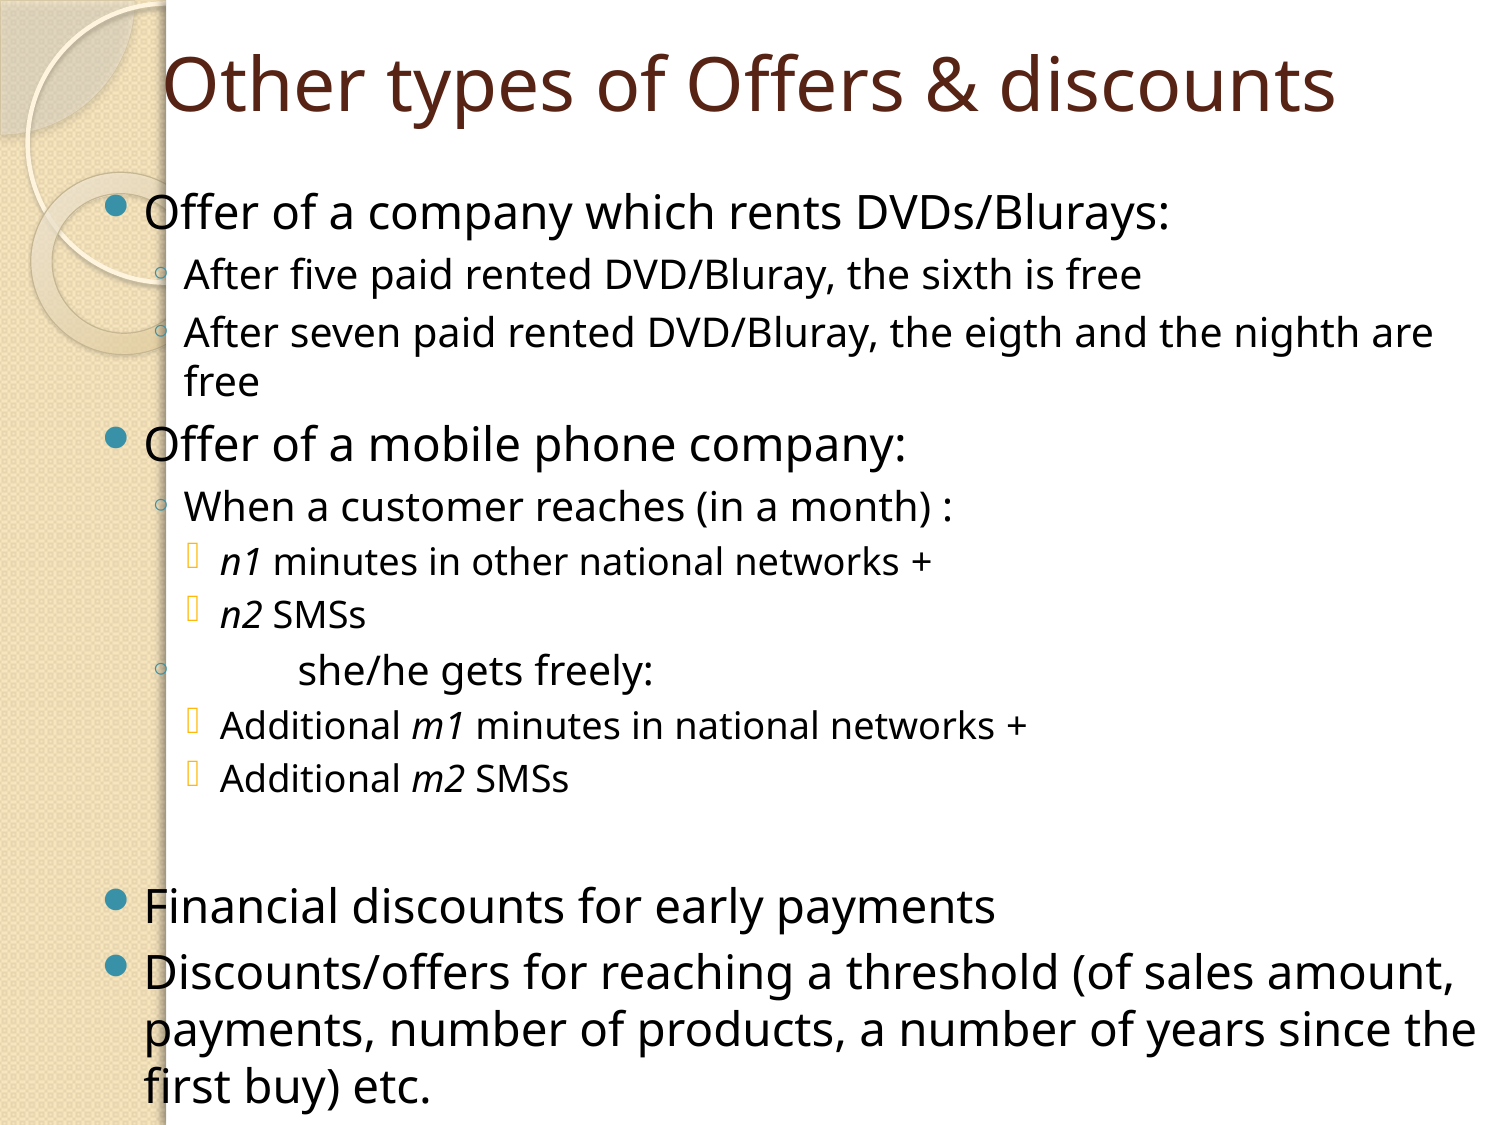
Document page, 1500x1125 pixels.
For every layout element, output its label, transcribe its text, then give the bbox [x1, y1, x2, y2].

list Offer of a company which rents DVDs/Blurays: After five paid rented DVD/Bluray, the sixth is free After seven paid rented DVD/Bluray, the eigth and the nighth are free Offer of a mobile phone company: When a customer reaches (in a month) : n1 minutes in other national networks + n2 SMSs she/he gets freely: Additional m1 minutes in national networks + Additional m2 SMSs Financial discounts for early payments Discounts/offers for reaching a threshold (of sales amount, payments, number of products, a number of years since the first buy) etc. [75, 174, 1500, 1125]
title Other types of Offers & discounts [0, 0, 1500, 163]
